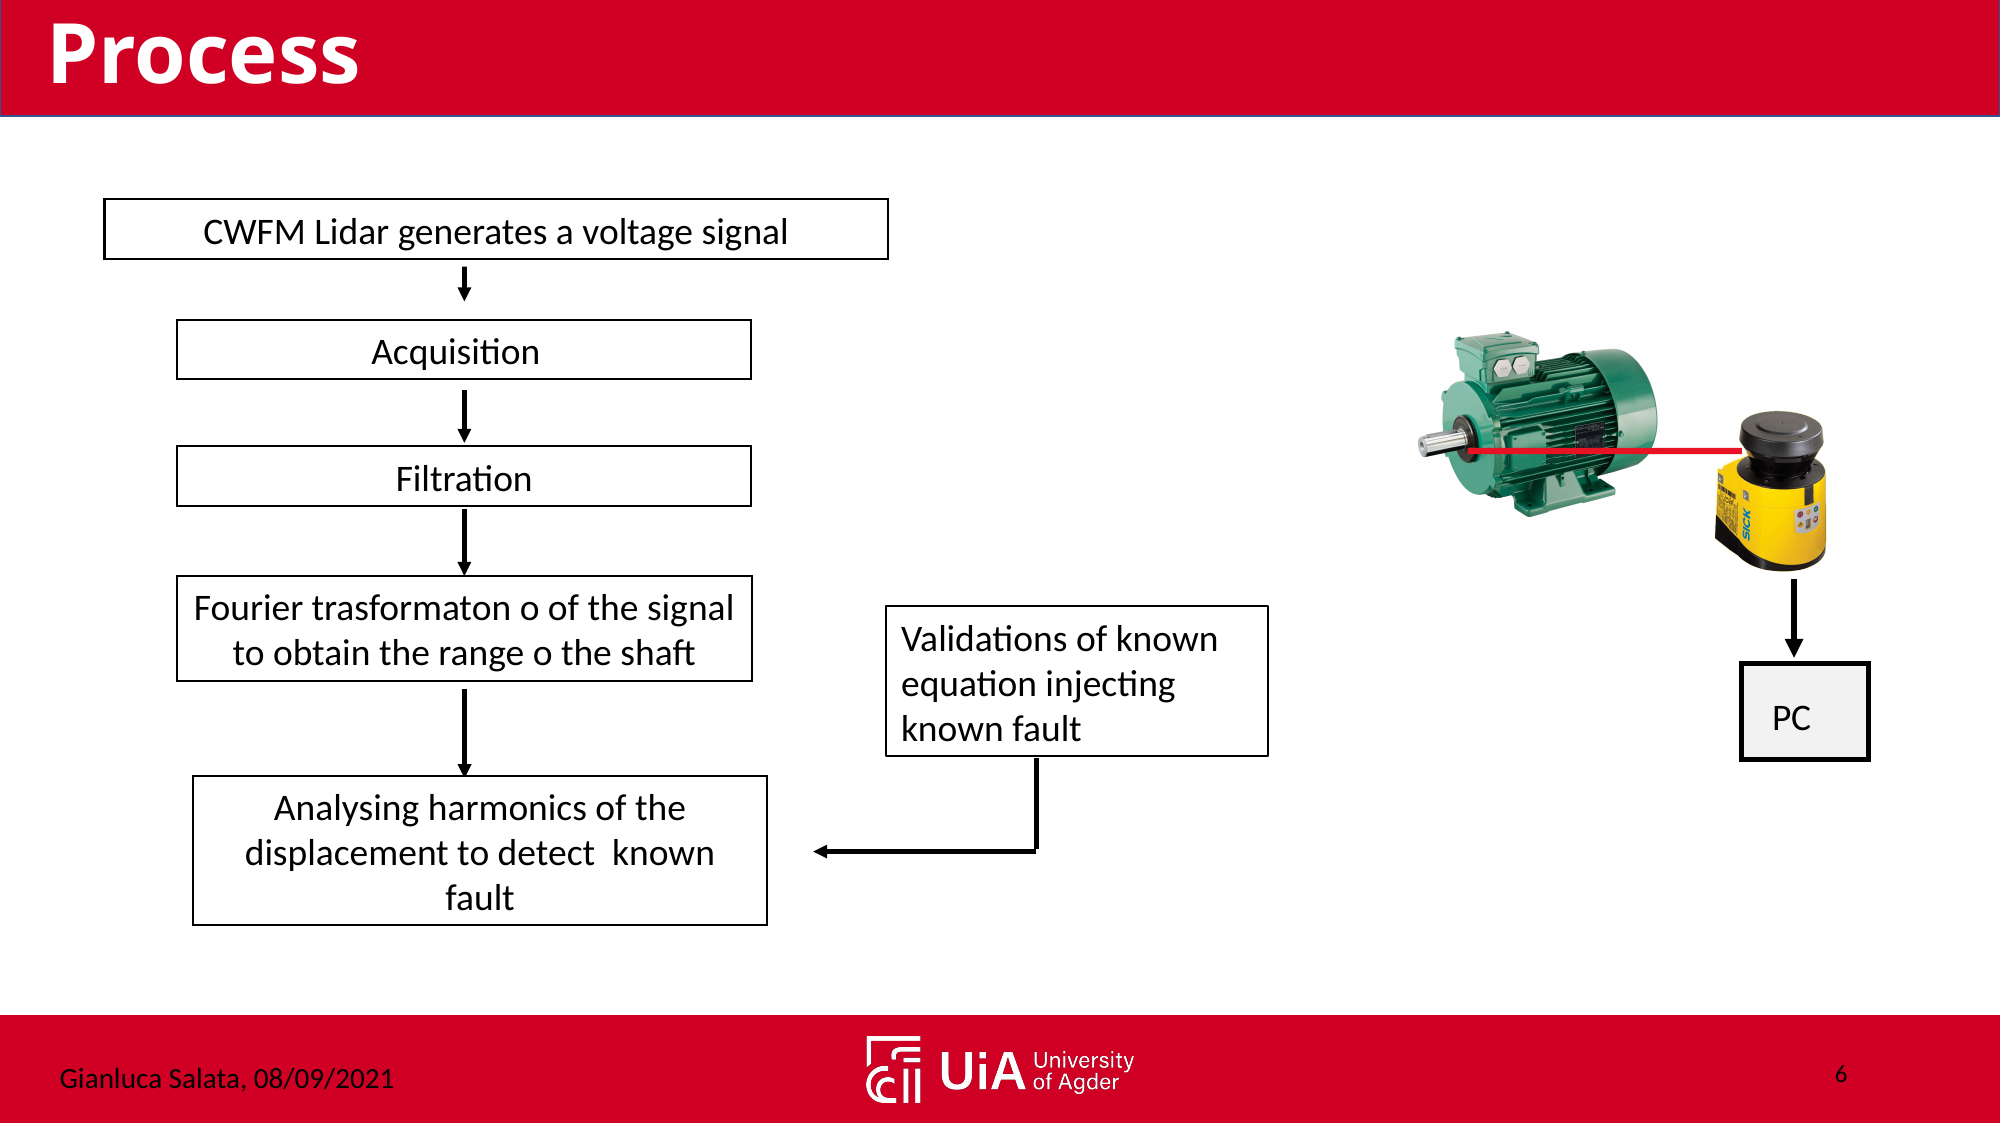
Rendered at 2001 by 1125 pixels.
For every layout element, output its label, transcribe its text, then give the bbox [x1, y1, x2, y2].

text_box Validations of known equation injecting known fault [886, 606, 1269, 756]
text_box Acquisition [176, 319, 752, 380]
text_box [0, 0, 2000, 117]
title Process [31, 0, 481, 110]
text_box Filtration [176, 445, 752, 507]
slide_number 6 [1412, 1042, 1863, 1103]
subtitle Gianluca Salata, 08/09/2021 [0, 1055, 1000, 1106]
text_box [1741, 662, 1869, 761]
text_box PC [1757, 685, 1832, 746]
text_box Analysing harmonics of the displacement to detect known fault [192, 775, 768, 926]
text_box Fourier trasformaton o of the signal to obtain the range o the shaft [176, 575, 753, 682]
text_box CWFM Lidar generates a voltage signal [103, 198, 889, 260]
picture [1670, 391, 1870, 591]
picture [866, 1036, 1134, 1103]
text_box [0, 1015, 2000, 1123]
picture [1412, 328, 1662, 522]
